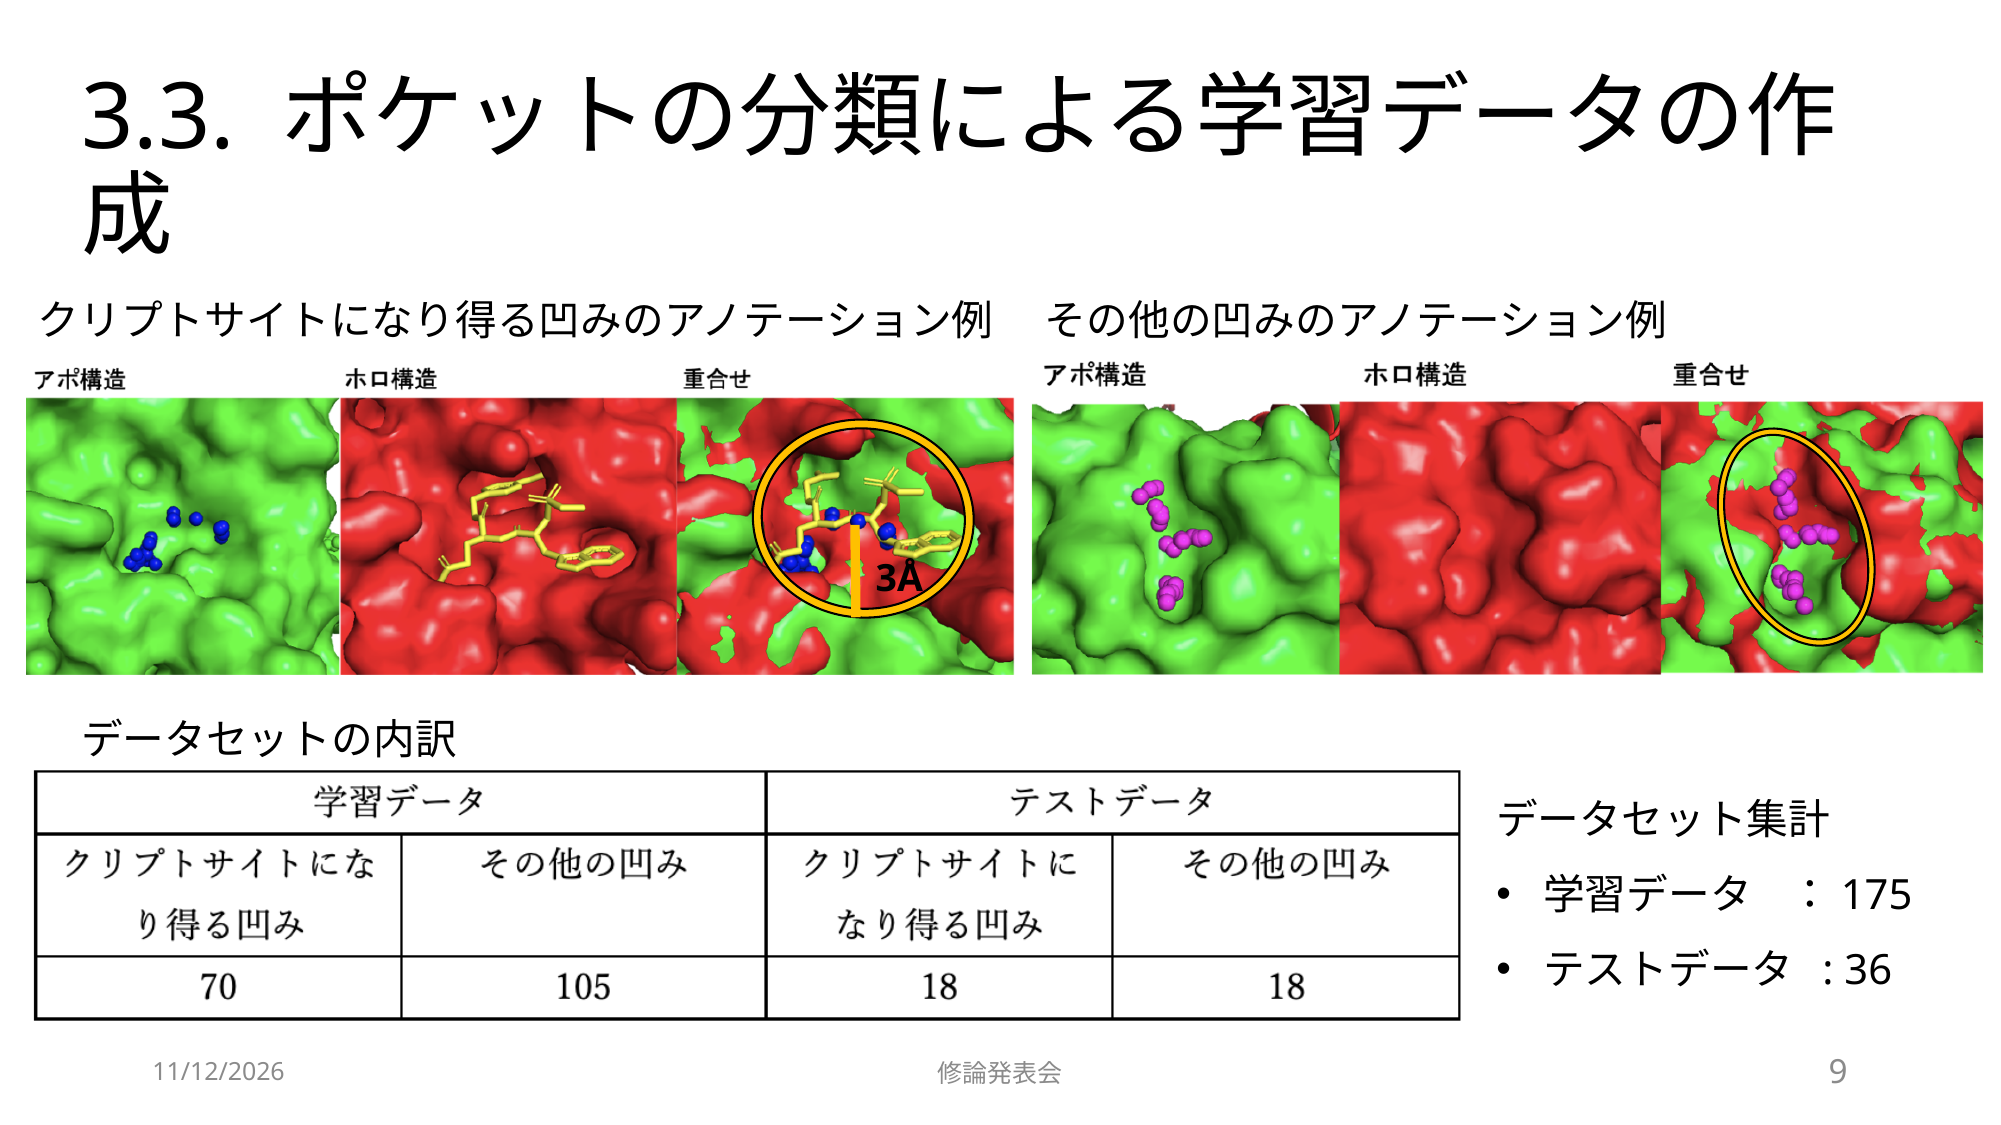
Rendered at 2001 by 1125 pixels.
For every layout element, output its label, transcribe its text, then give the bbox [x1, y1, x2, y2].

text_box データセット集計 学習データ ：175 テストデータ : 36 [1481, 760, 1959, 1001]
picture [26, 760, 1464, 1029]
footer 修論発表会 [662, 1042, 1338, 1103]
title 3.3. ポケットの分類による学習データの作成 [66, 59, 1939, 278]
picture [1031, 351, 1985, 675]
text_box クリプトサイトになり得る凹みのアノテーション例 [22, 286, 1009, 352]
picture [26, 356, 1017, 675]
slide_number 8 [1412, 1042, 1863, 1103]
text_box その他の凹みのアノテーション例 [1030, 286, 1682, 352]
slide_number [137, 1042, 588, 1103]
text_box データセットの内訳 [66, 705, 543, 760]
